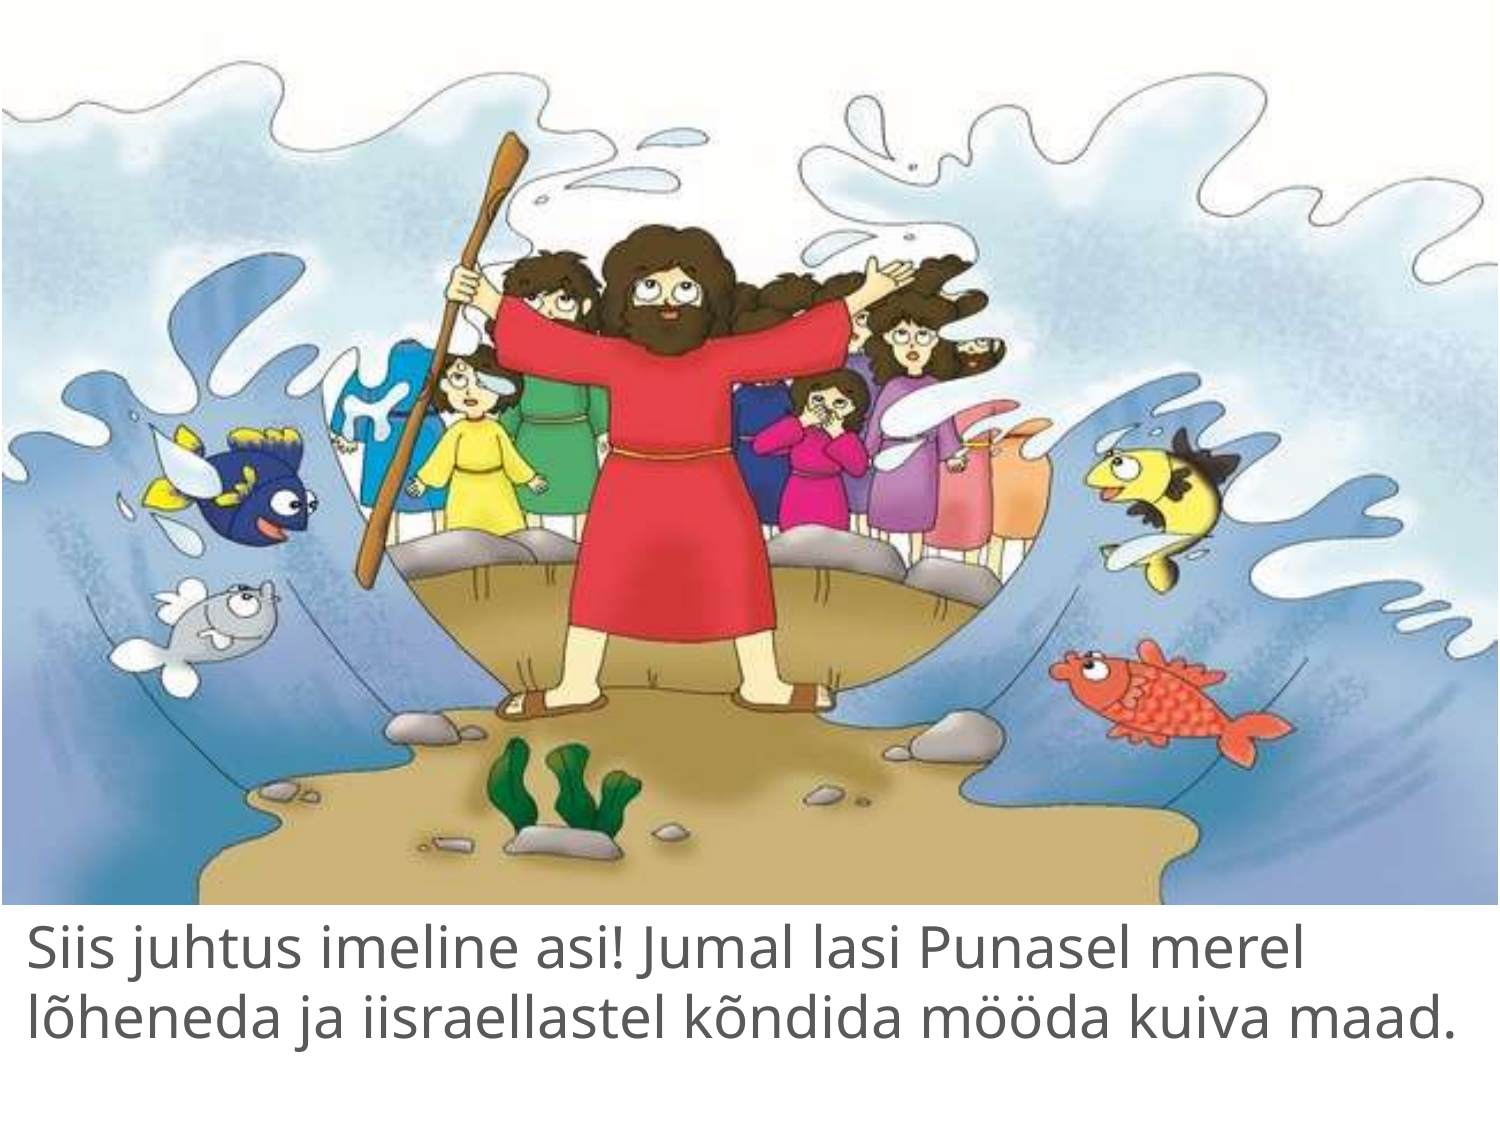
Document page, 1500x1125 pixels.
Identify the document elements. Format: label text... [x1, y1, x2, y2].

picture [2, 0, 1498, 906]
text_box Siis juhtus imeline asi! Jumal lasi Punasel merel lõheneda ja iisraellastel kõndida mööda kuiva maad. [11, 913, 1498, 1058]
